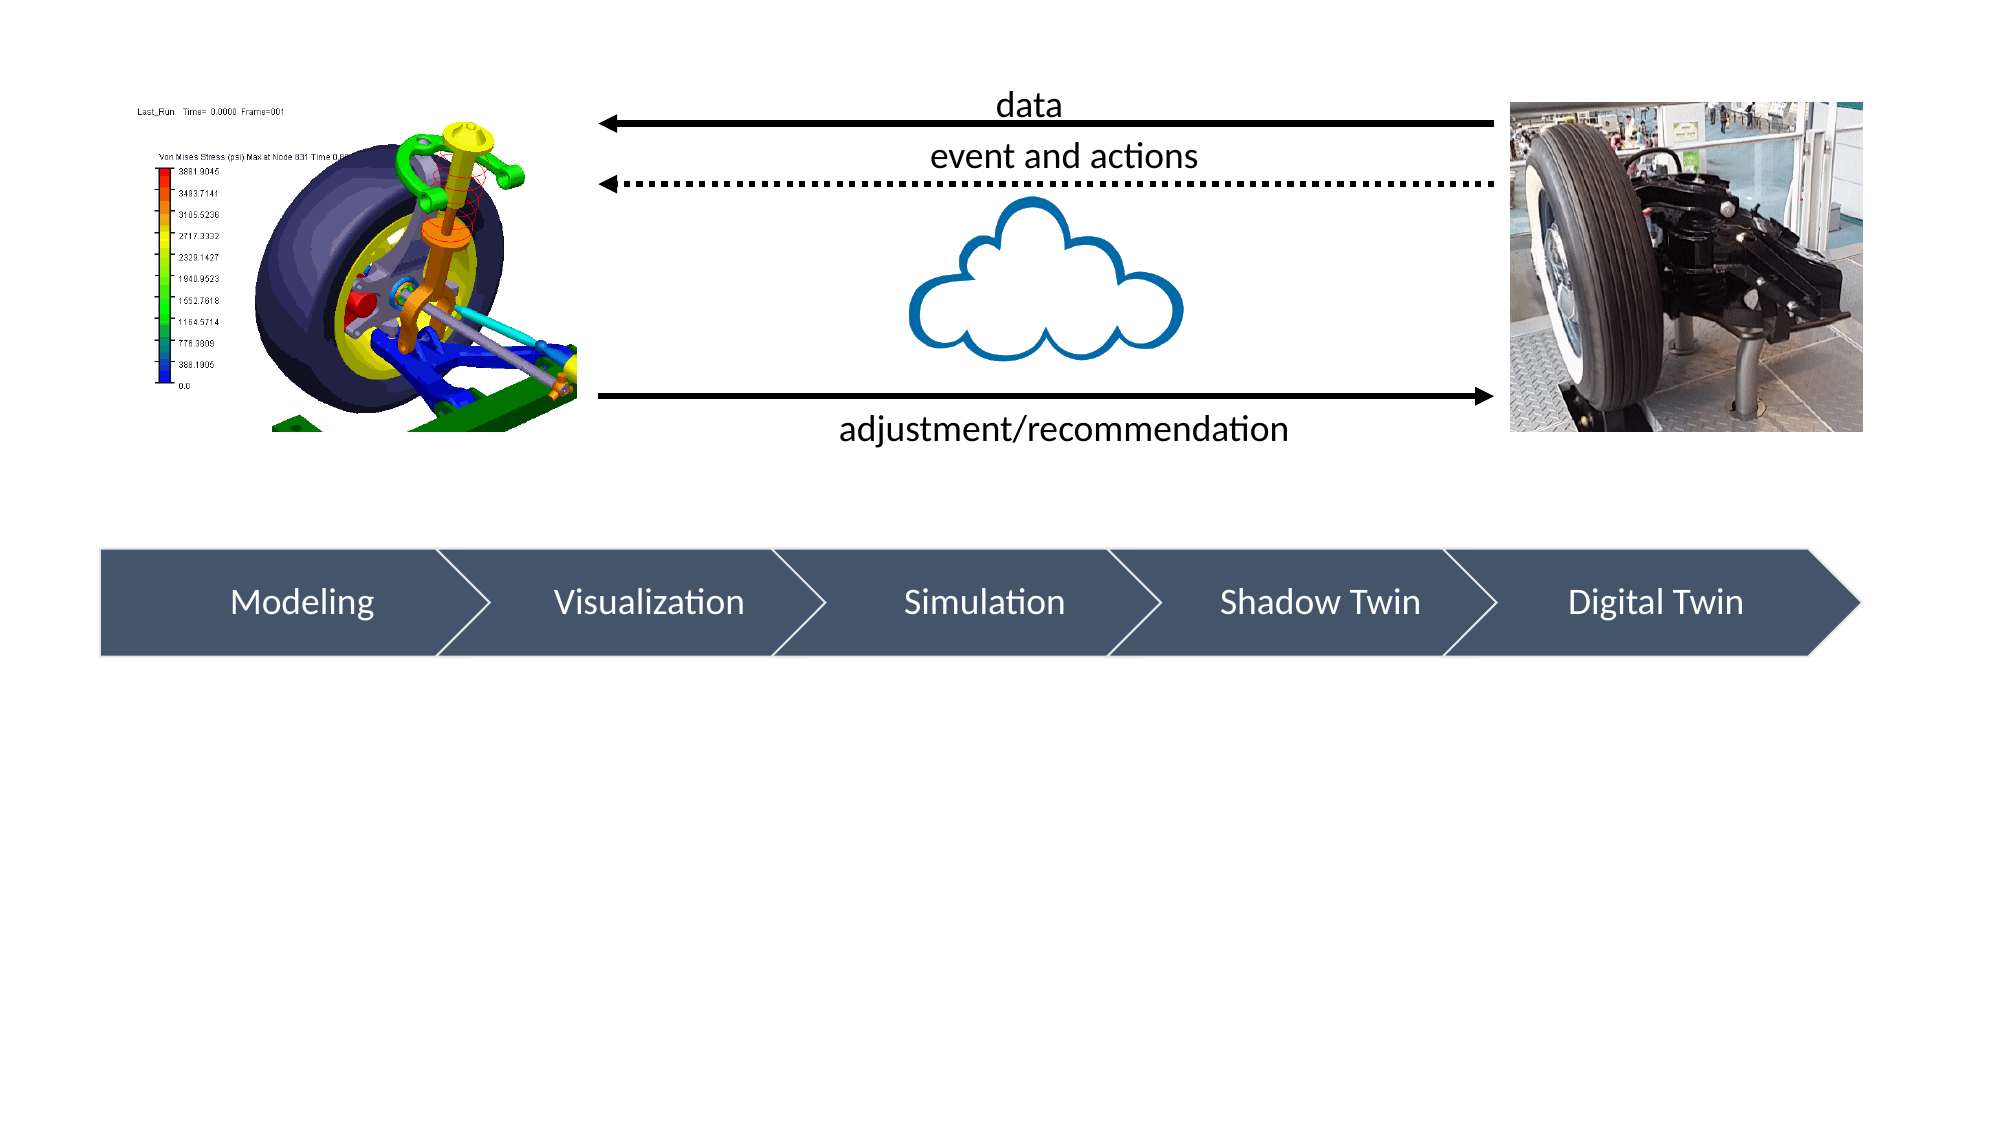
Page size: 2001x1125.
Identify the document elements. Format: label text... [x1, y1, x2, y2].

picture [1510, 102, 1863, 432]
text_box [99, 548, 1863, 657]
picture [870, 397, 1216, 469]
picture [870, 124, 1216, 184]
text_box adjustment/recommendation [824, 399, 870, 456]
text_box data [981, 72, 1079, 120]
text_box adjustment/recommendation [1216, 399, 1305, 456]
picture [137, 102, 577, 432]
picture [870, 185, 1216, 396]
